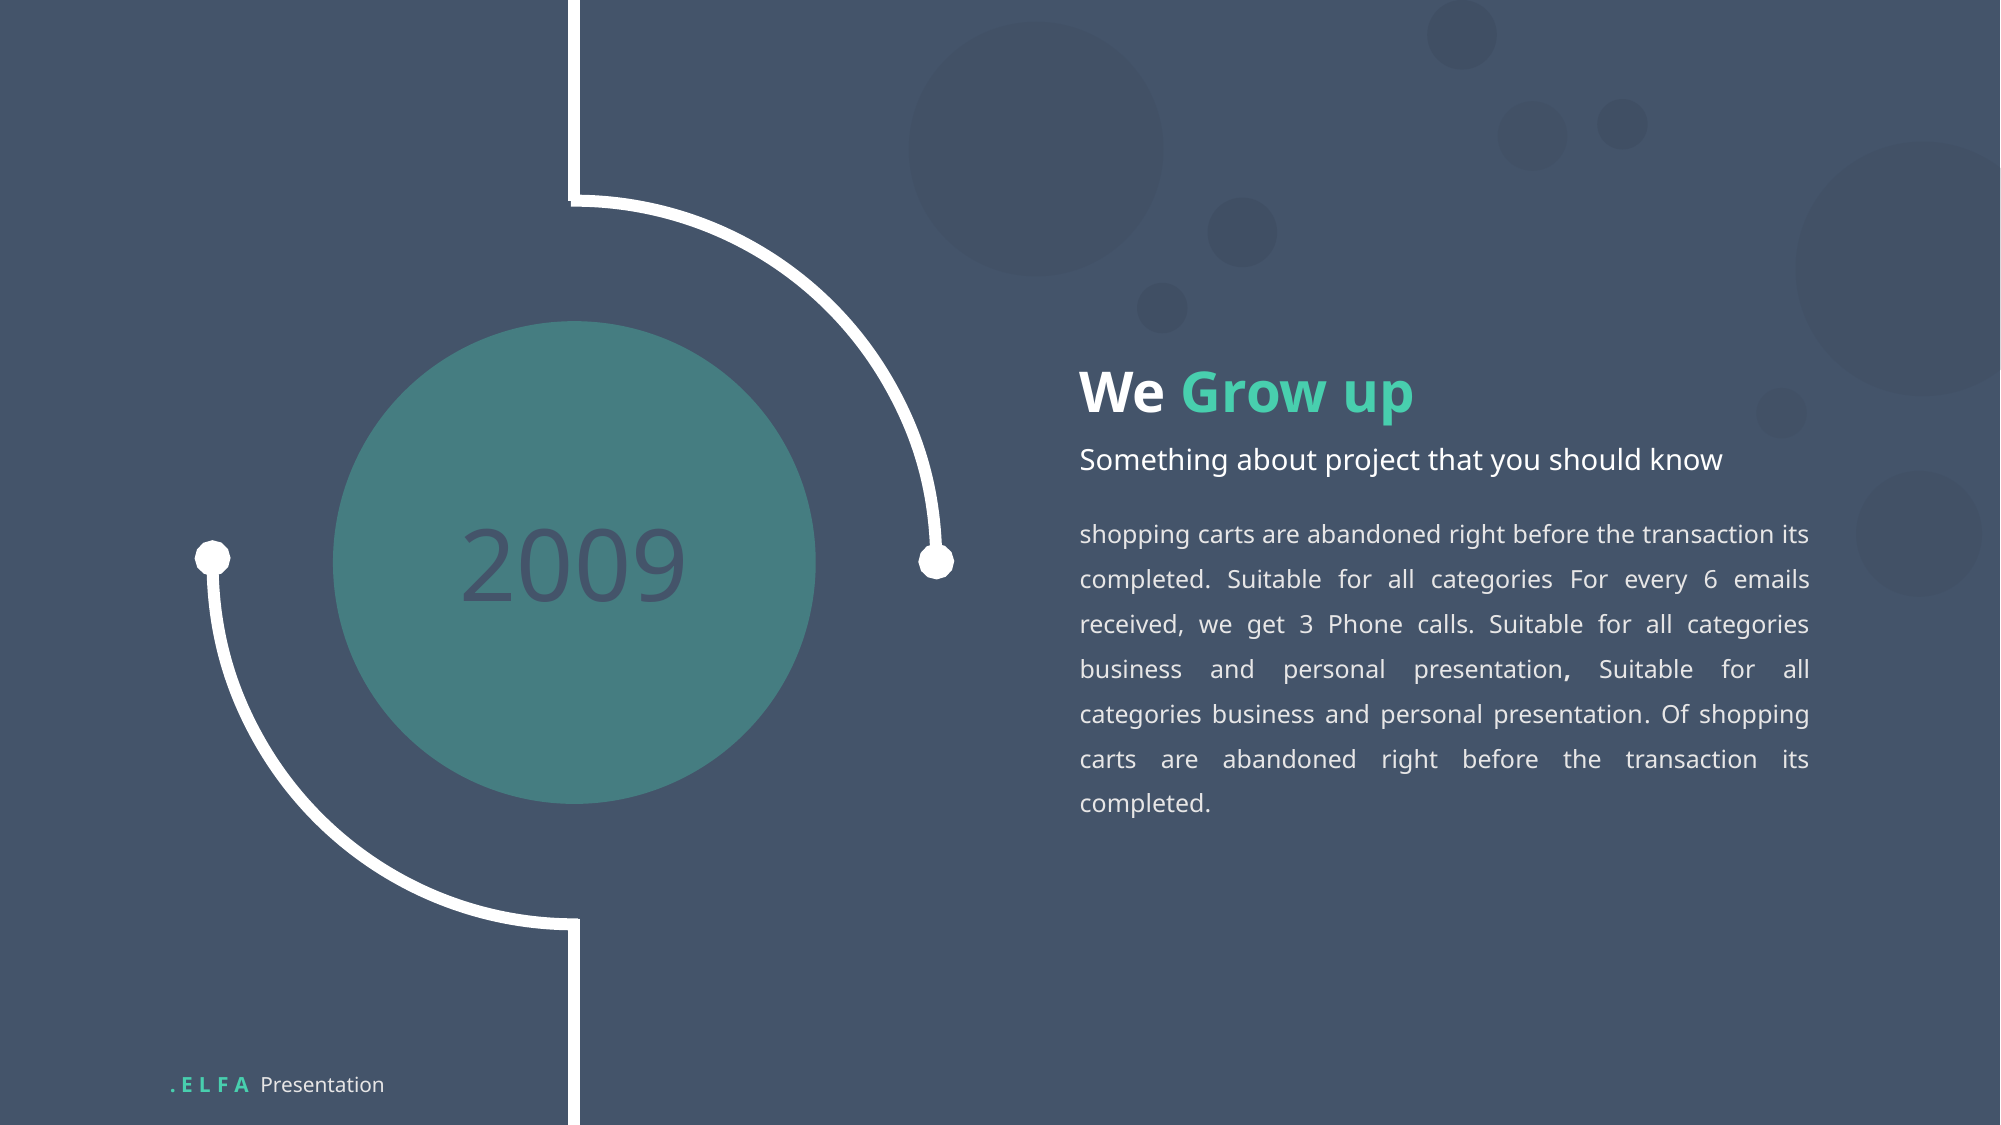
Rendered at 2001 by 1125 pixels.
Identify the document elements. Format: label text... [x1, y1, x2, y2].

text_box [450, 903, 579, 925]
text_box shopping carts are abandoned right before the transaction its completed. Suitable for all categories For every 6 emails received, we get 3 Phone calls. Suitable for all categories business and personal presentation, Suitable for all categories business and personal presentation. Of shopping carts are abandoned right before the transaction its completed. [1064, 496, 1826, 871]
text_box [915, 438, 943, 568]
text_box Something about project that you should know [1064, 433, 1826, 484]
text_box [206, 551, 234, 687]
text_box [570, 200, 699, 222]
picture [234, 222, 915, 903]
text_box We Grow up [1064, 348, 1489, 431]
